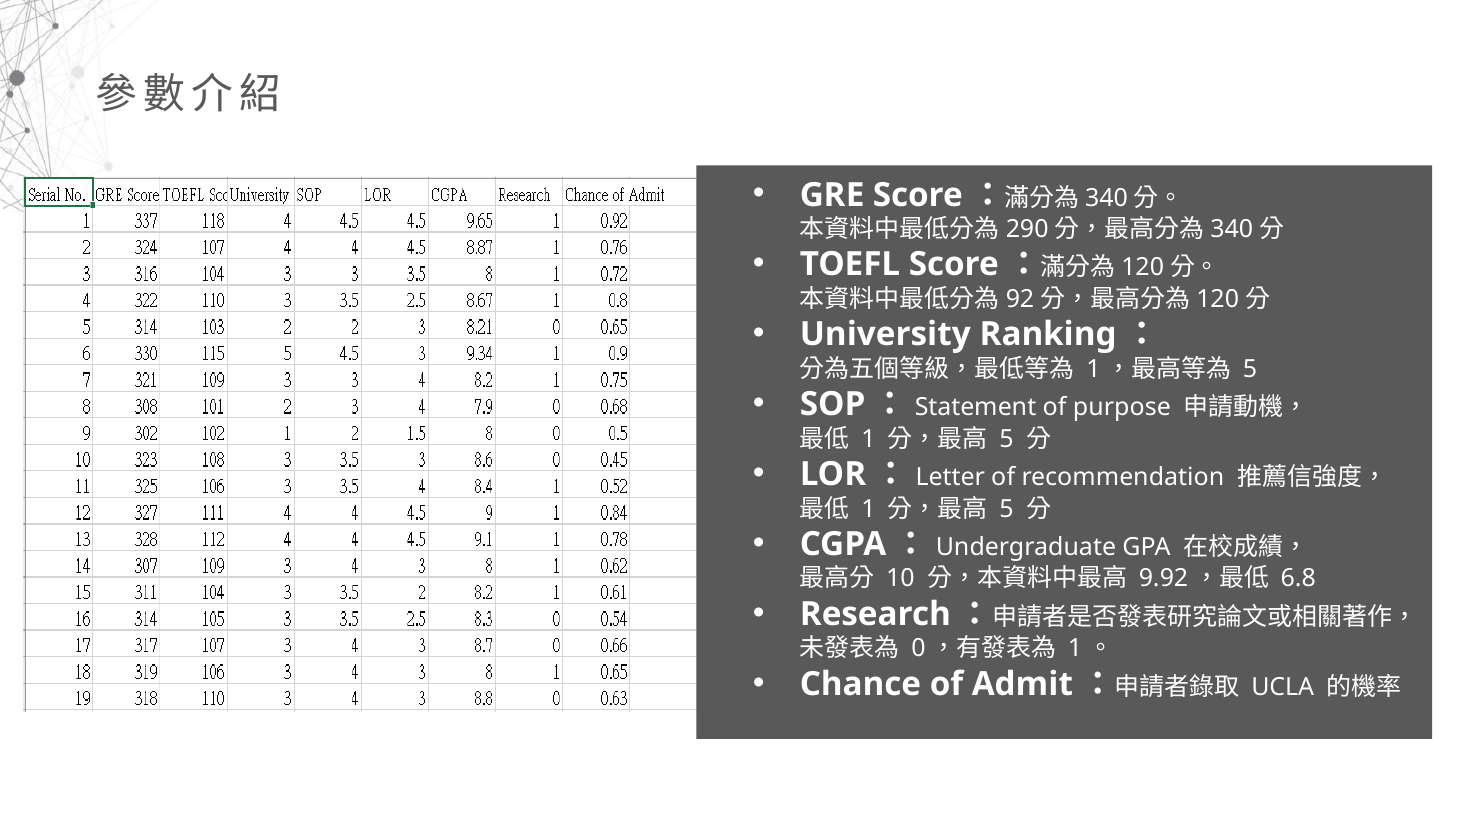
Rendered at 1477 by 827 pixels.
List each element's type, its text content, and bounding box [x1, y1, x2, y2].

text_box GRE Score：滿分為340分。 本資料中最低分為290分，最高分為340分 TOEFL Score：滿分為120分。 本資料中最低分為92分，最高分為120分 University Ranking： 分為五個等級，最低等為 1，最⾼等為 5 SOP：Statement of purpose 申請動機， 最低 1 分，最⾼ 5 分 LOR：Letter of recommendation 推薦信強度， 最低 1 分，最⾼ 5 分 CGPA：Undergraduate GPA 在校成績， 最⾼分 10 分，本資料中最⾼ 9.92，最低 6.8 Research：申請者是否發表研究論⽂或相關著作， 未發表為 0，有發表為 1。 Chance of Admit：申請者錄取 UCLA 的機率 [696, 165, 1433, 739]
picture [0, 0, 711, 712]
